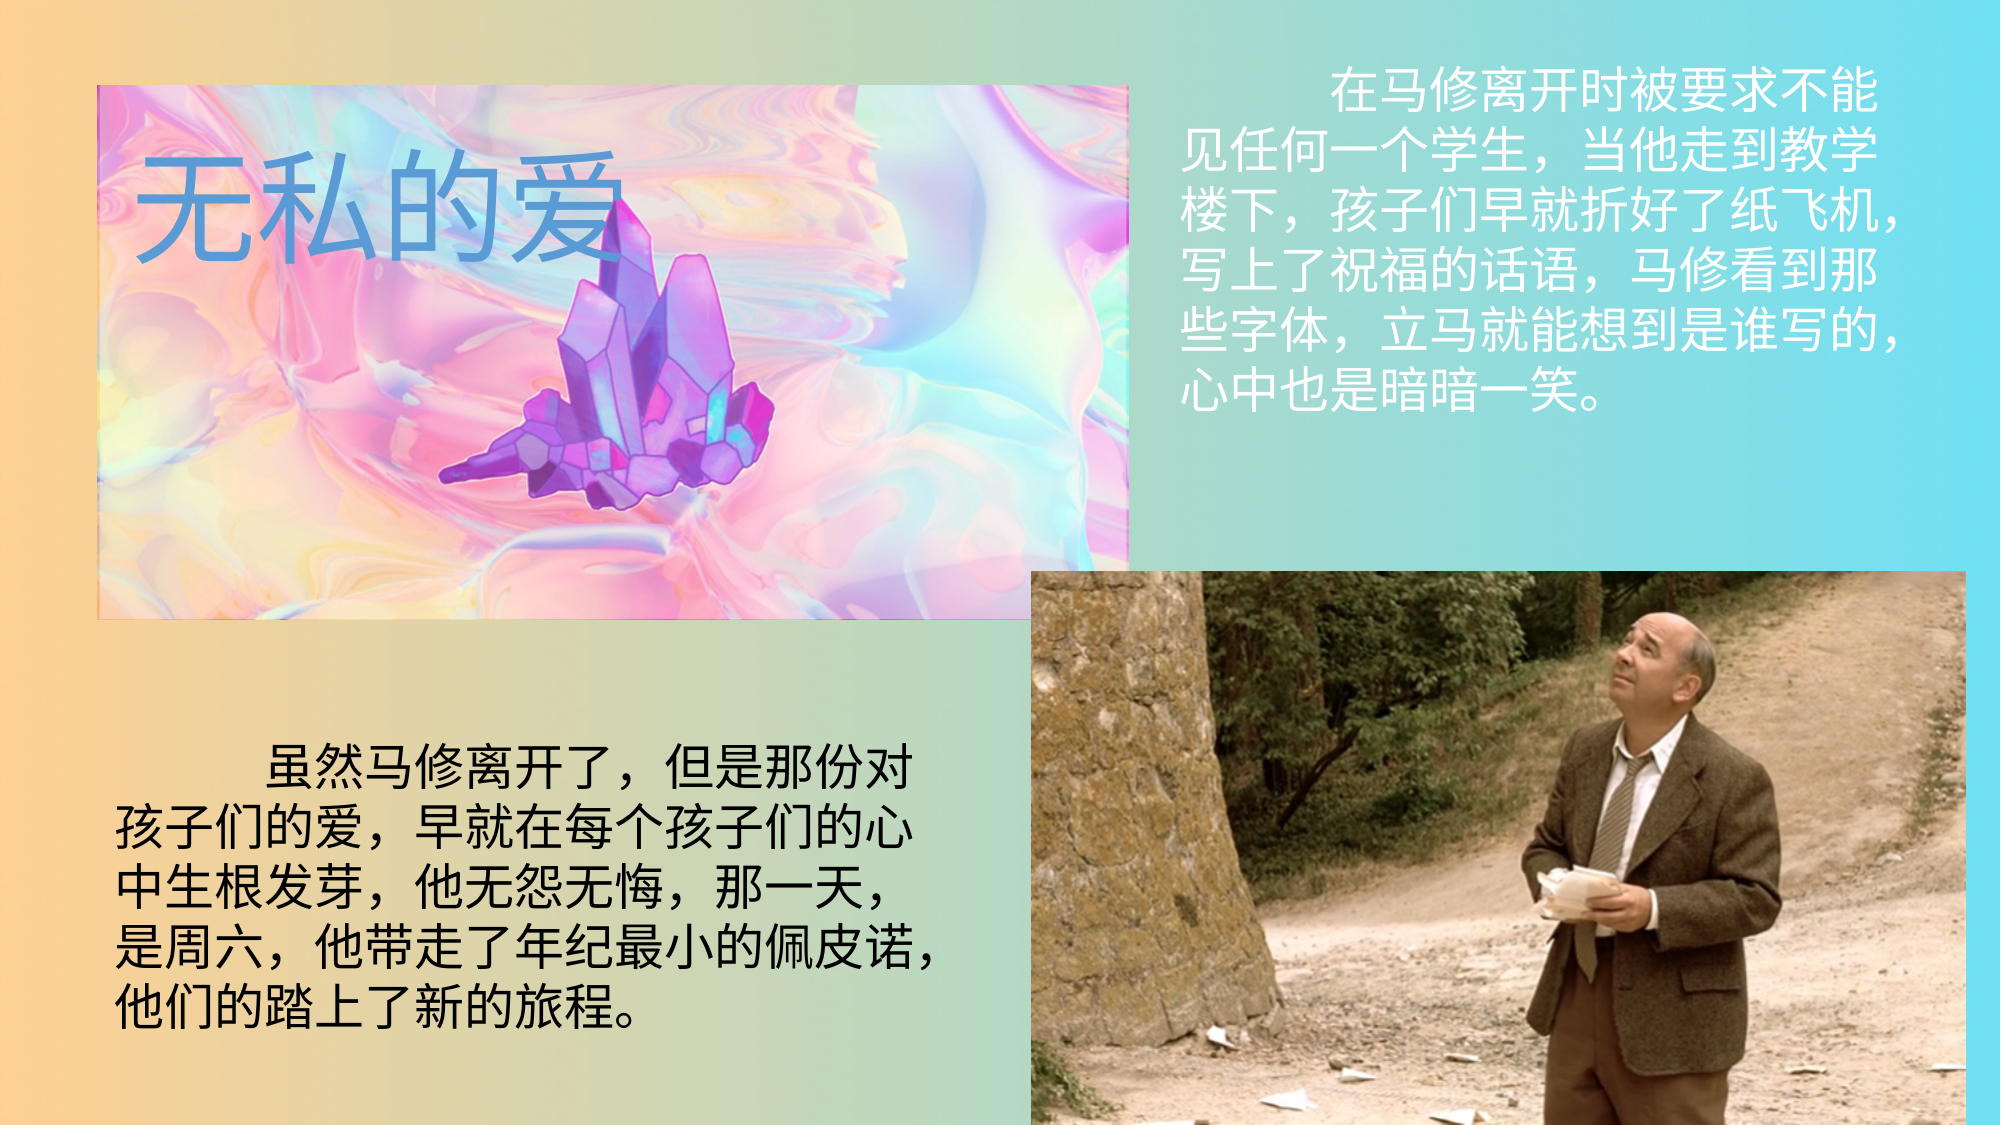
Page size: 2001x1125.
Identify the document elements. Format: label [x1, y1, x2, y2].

picture [0, 0, 2000, 1125]
text_box [97, 85, 1129, 620]
